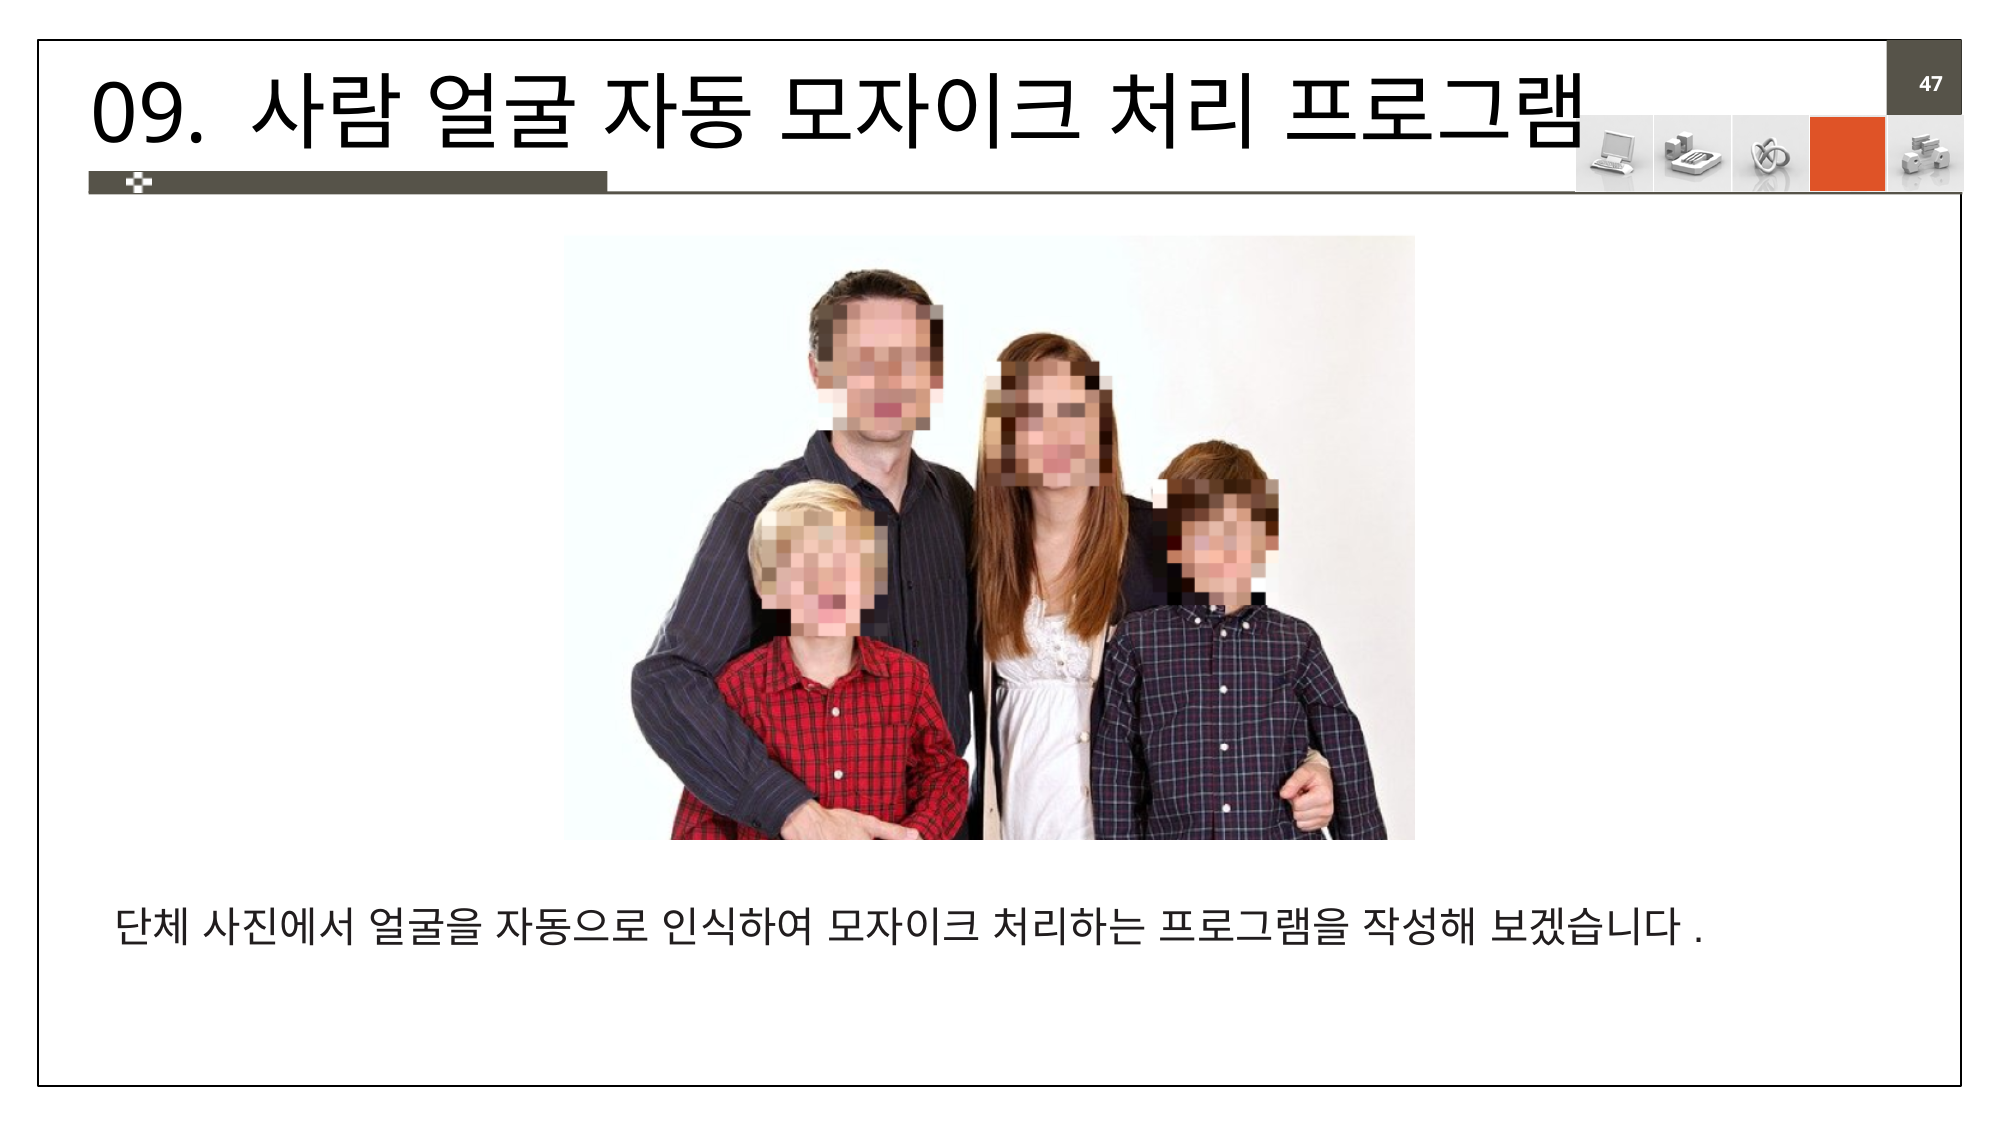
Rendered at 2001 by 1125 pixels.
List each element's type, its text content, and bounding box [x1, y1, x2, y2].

title 09. 사람 얼굴 자동 모자이크 처리 프로그램 [76, 62, 1808, 208]
picture [564, 226, 1415, 840]
picture [1808, 114, 1964, 192]
text_box 단체 사진에서 얼굴을 자동으로 인식하여 모자이크 처리하는 프로그램을 작성해 보겠습니다. [99, 893, 1852, 959]
